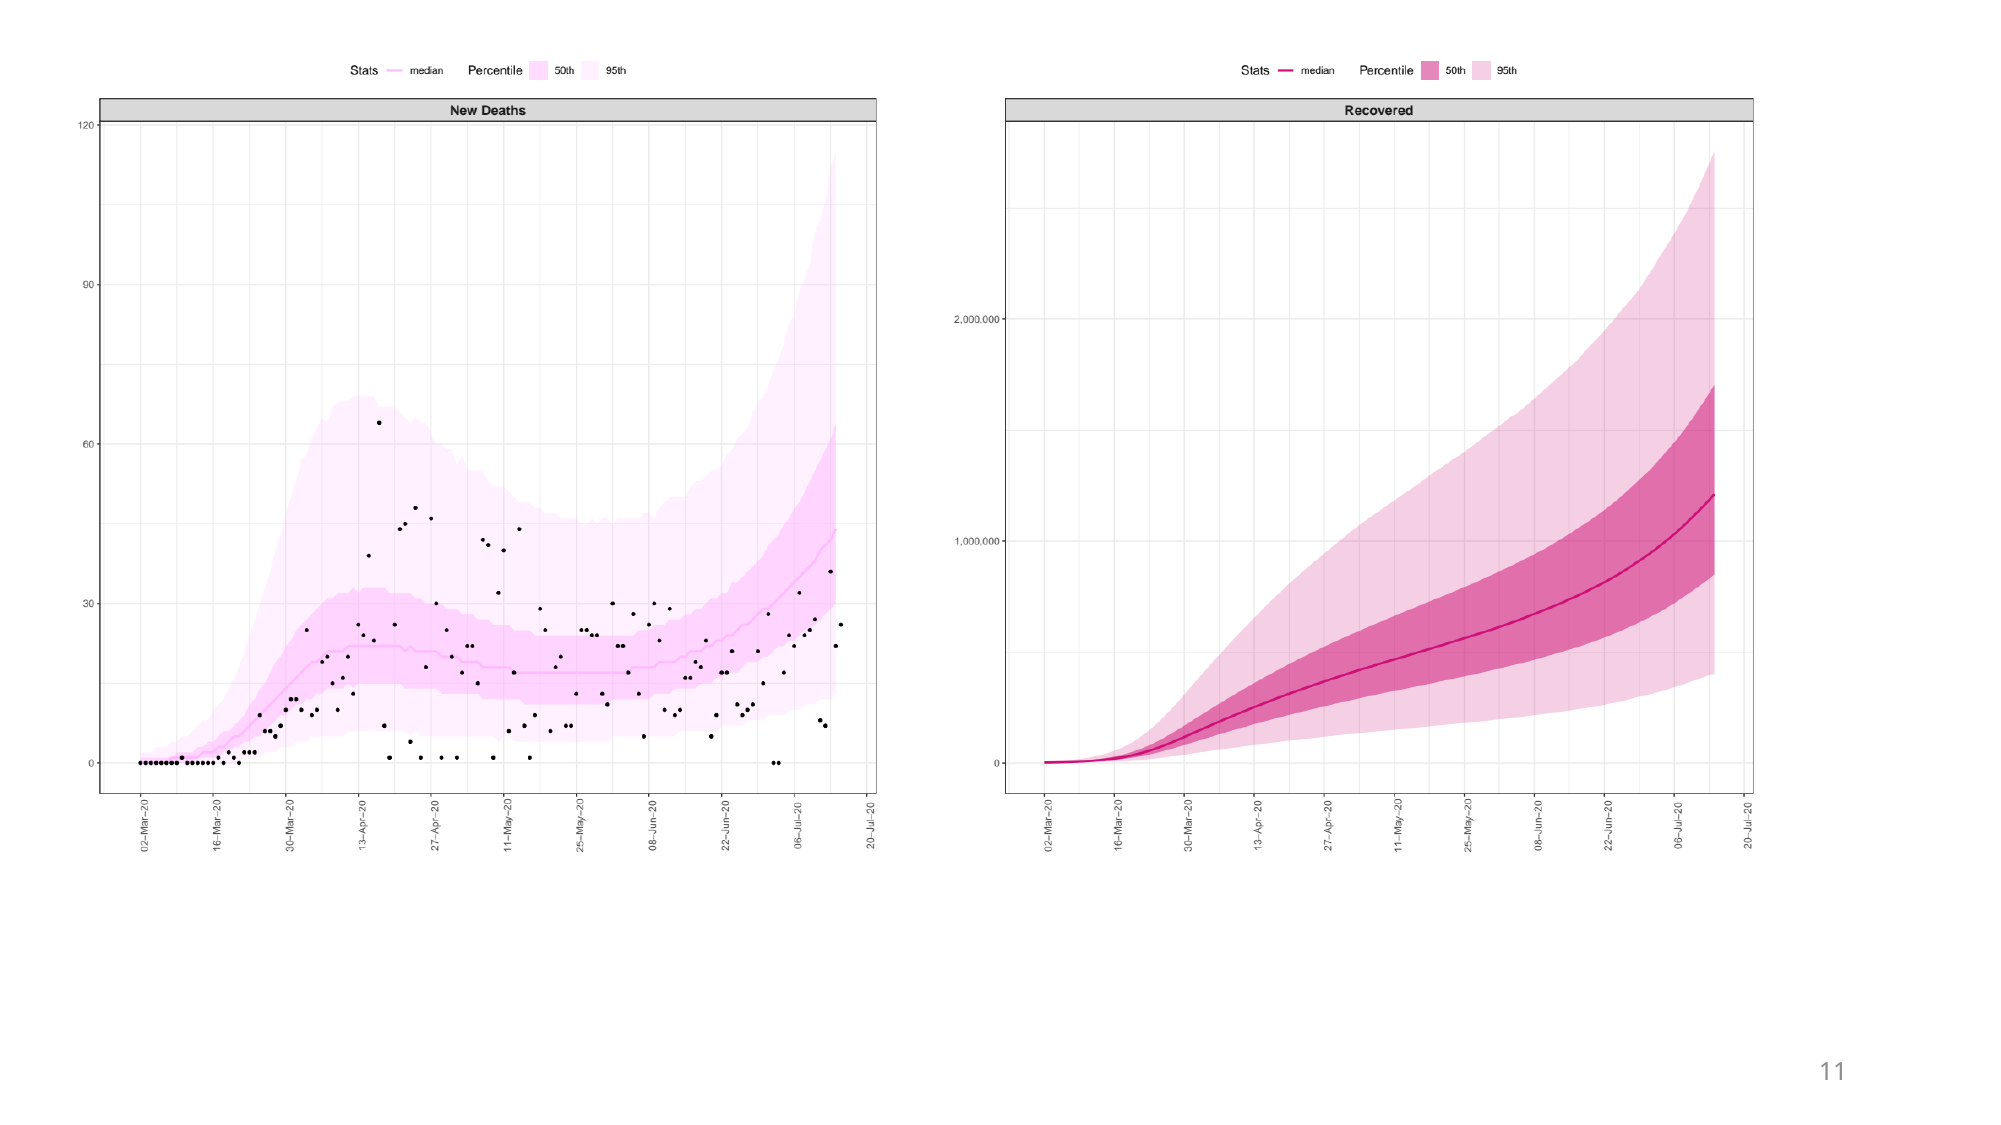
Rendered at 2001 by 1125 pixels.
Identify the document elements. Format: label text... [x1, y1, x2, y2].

slide_number 11 [1412, 1042, 1863, 1103]
picture [948, 48, 1757, 857]
picture [71, 48, 880, 857]
